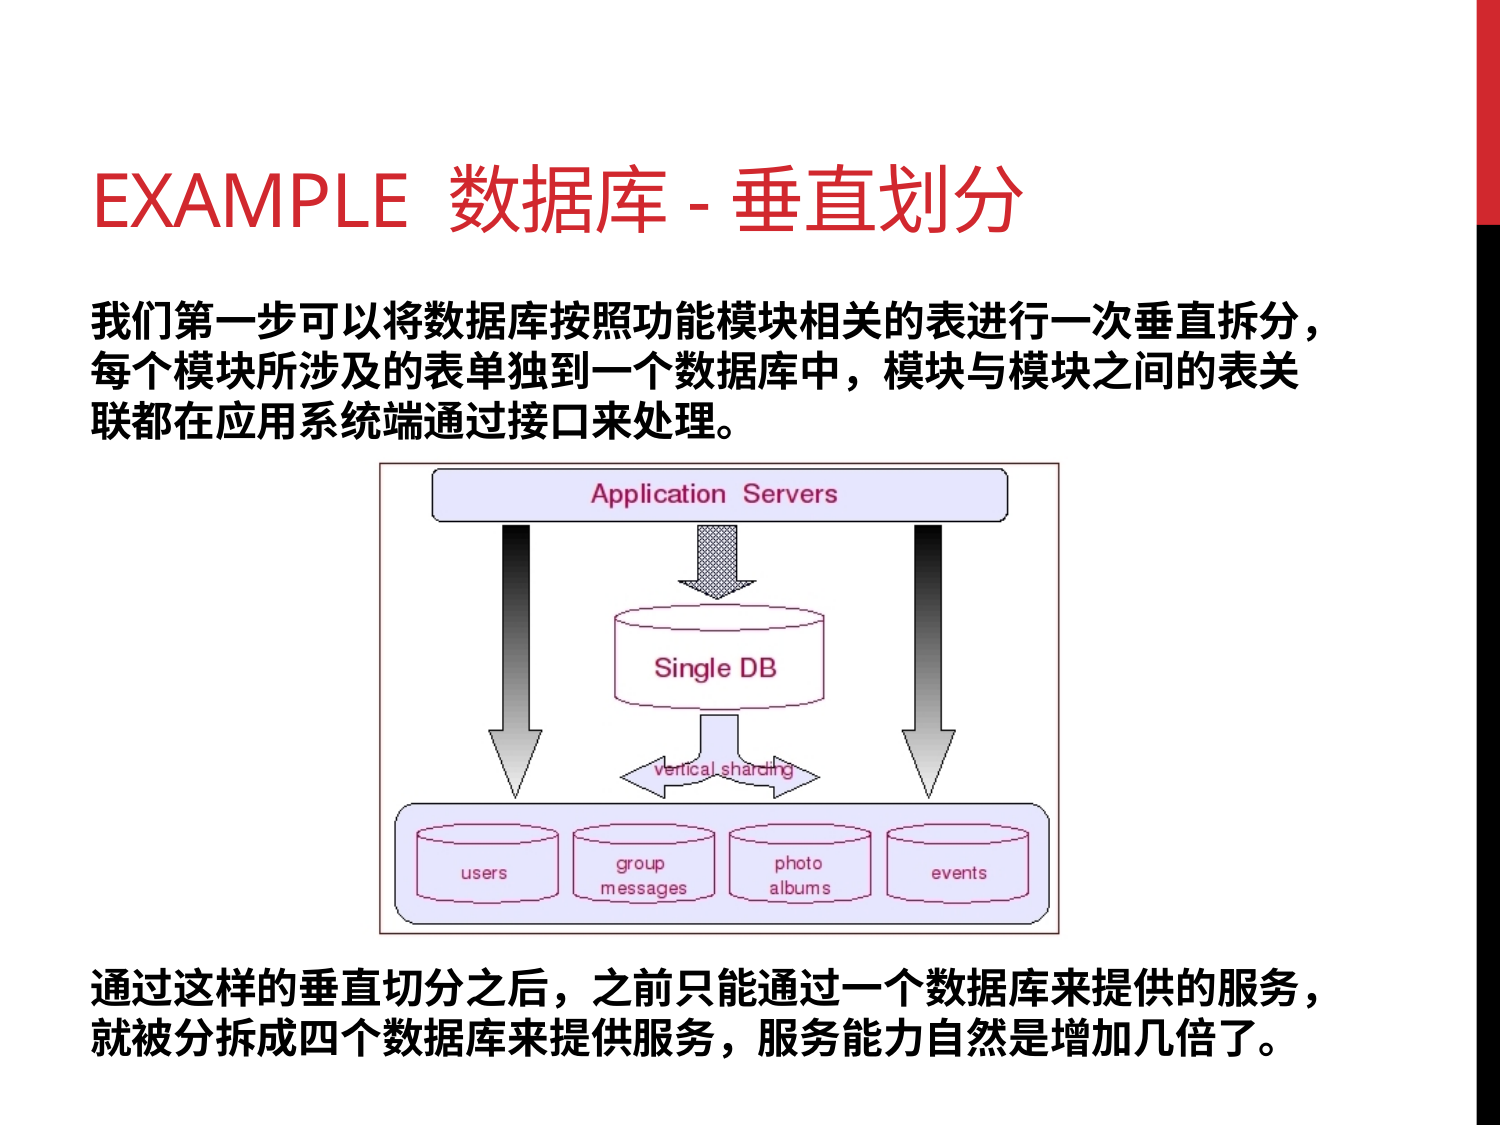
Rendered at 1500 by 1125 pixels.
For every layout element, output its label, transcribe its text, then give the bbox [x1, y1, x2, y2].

title example 数据库-垂直划分 [75, 24, 1188, 250]
list 我们第一步可以将数据库按照功能模块相关的表进行一次垂直拆分，每个模块所涉及的表单独到一个数据库中，模块与模块之间的表关联都在应用系统端通过接口来处理。 通过这样的垂直切分之后，之前只能通过一个数据库来提供的服务，就被分拆成四个数据库来提供服务，服务能力自然是增加几倍了。 [75, 287, 1325, 1005]
picture [359, 455, 1080, 941]
